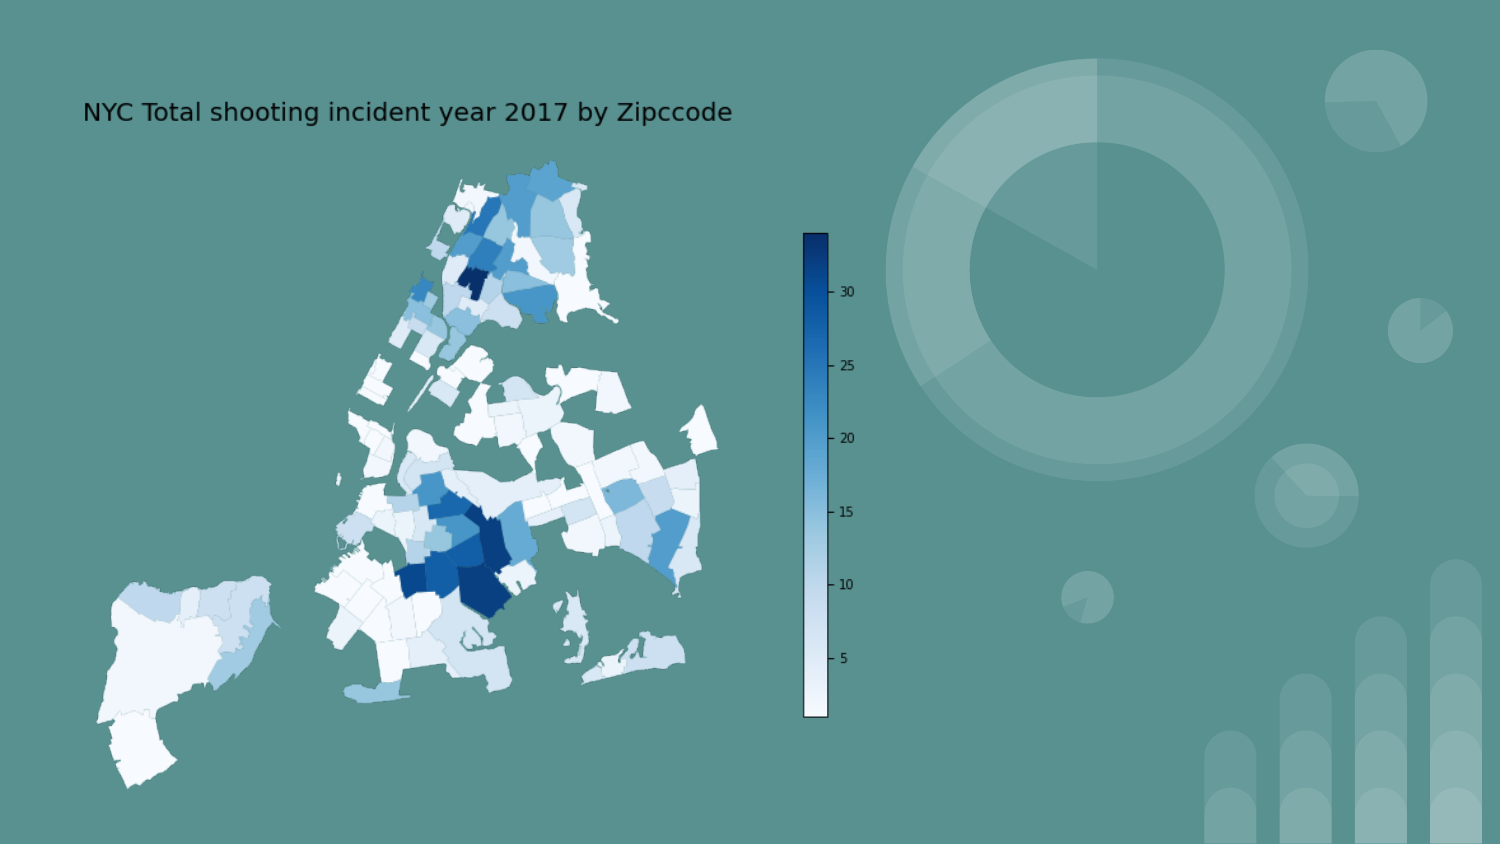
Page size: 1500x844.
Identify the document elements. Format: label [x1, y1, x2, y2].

picture [56, 93, 863, 830]
